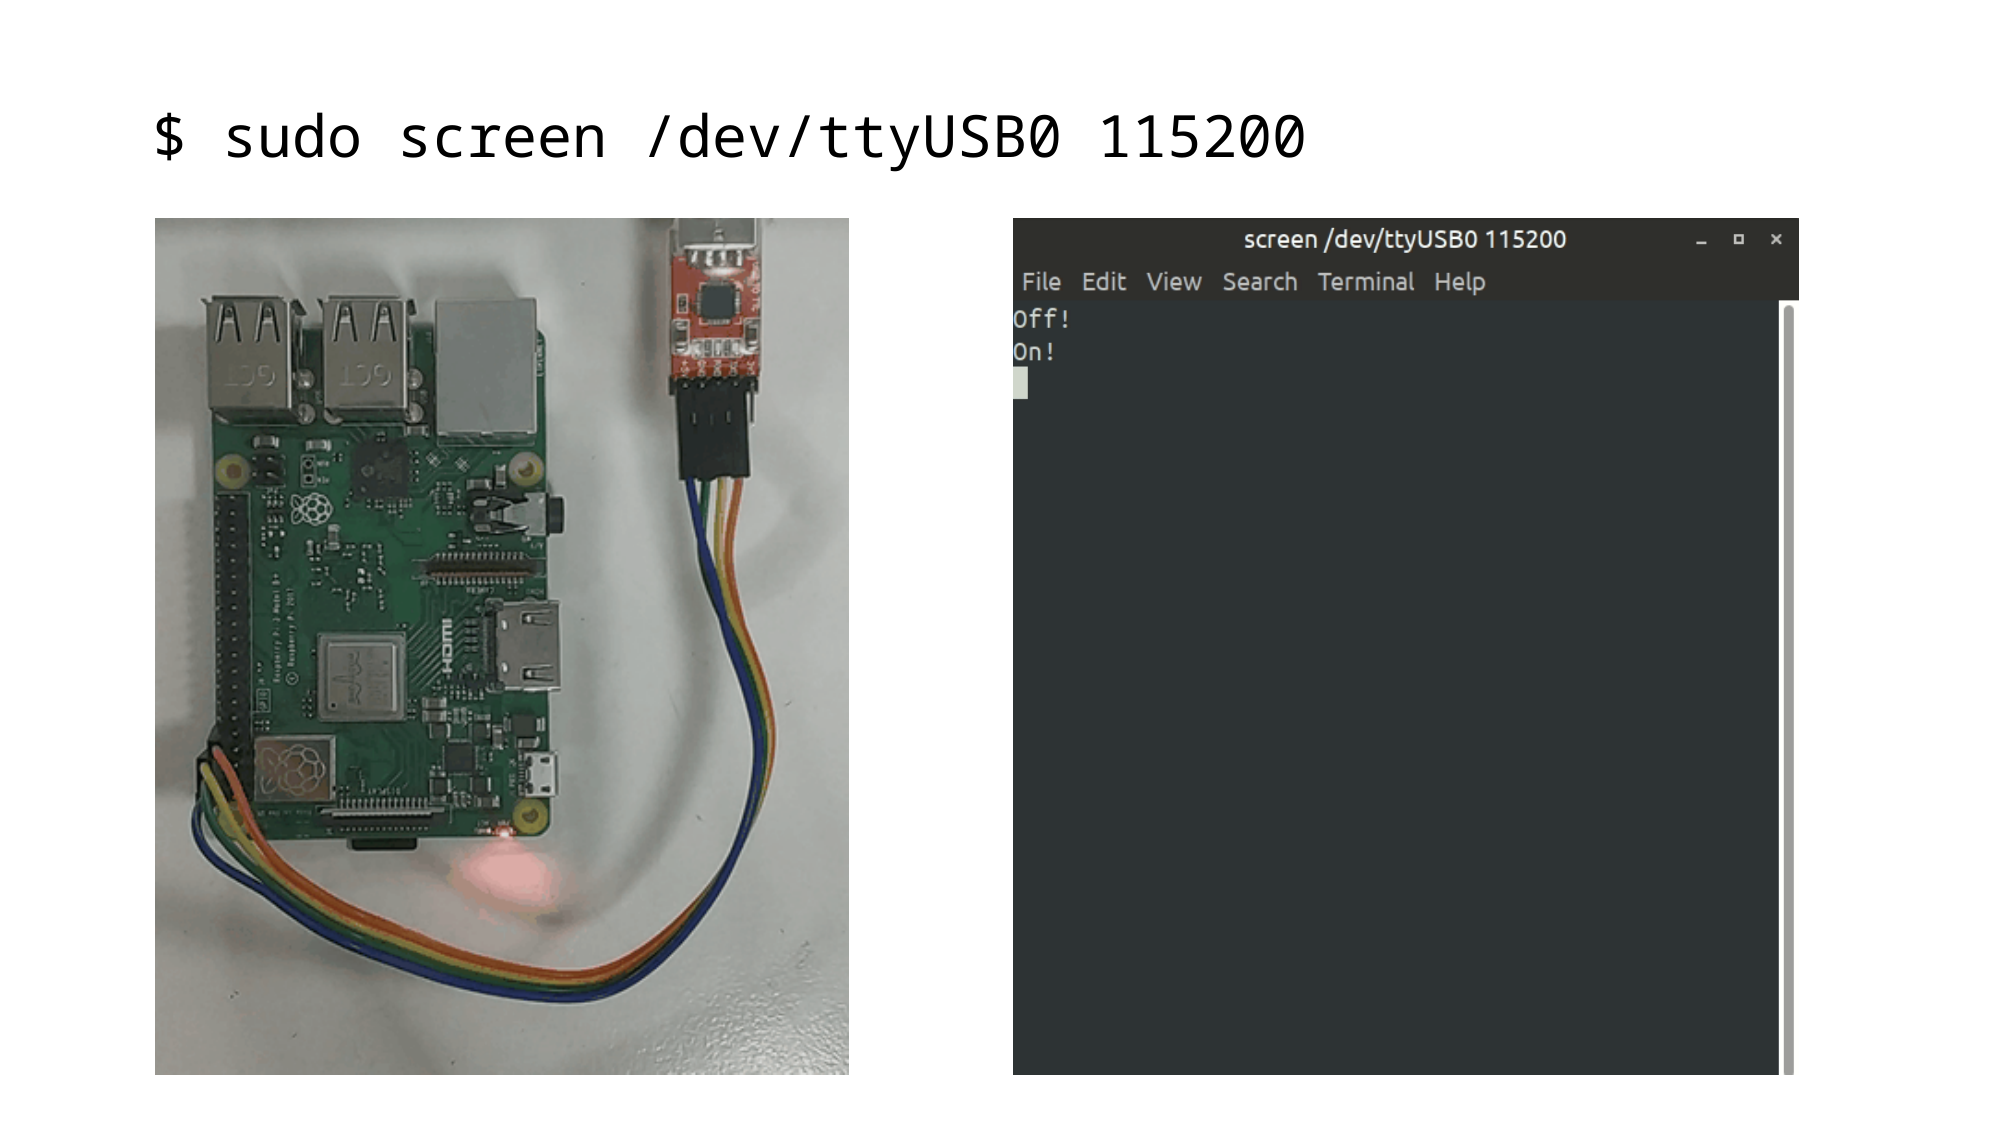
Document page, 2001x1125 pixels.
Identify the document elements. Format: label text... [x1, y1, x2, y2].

picture [154, 218, 849, 1075]
list $ sudo screen /dev/ttyUSB0 115200 [137, 99, 1381, 206]
picture [1013, 218, 1799, 1075]
